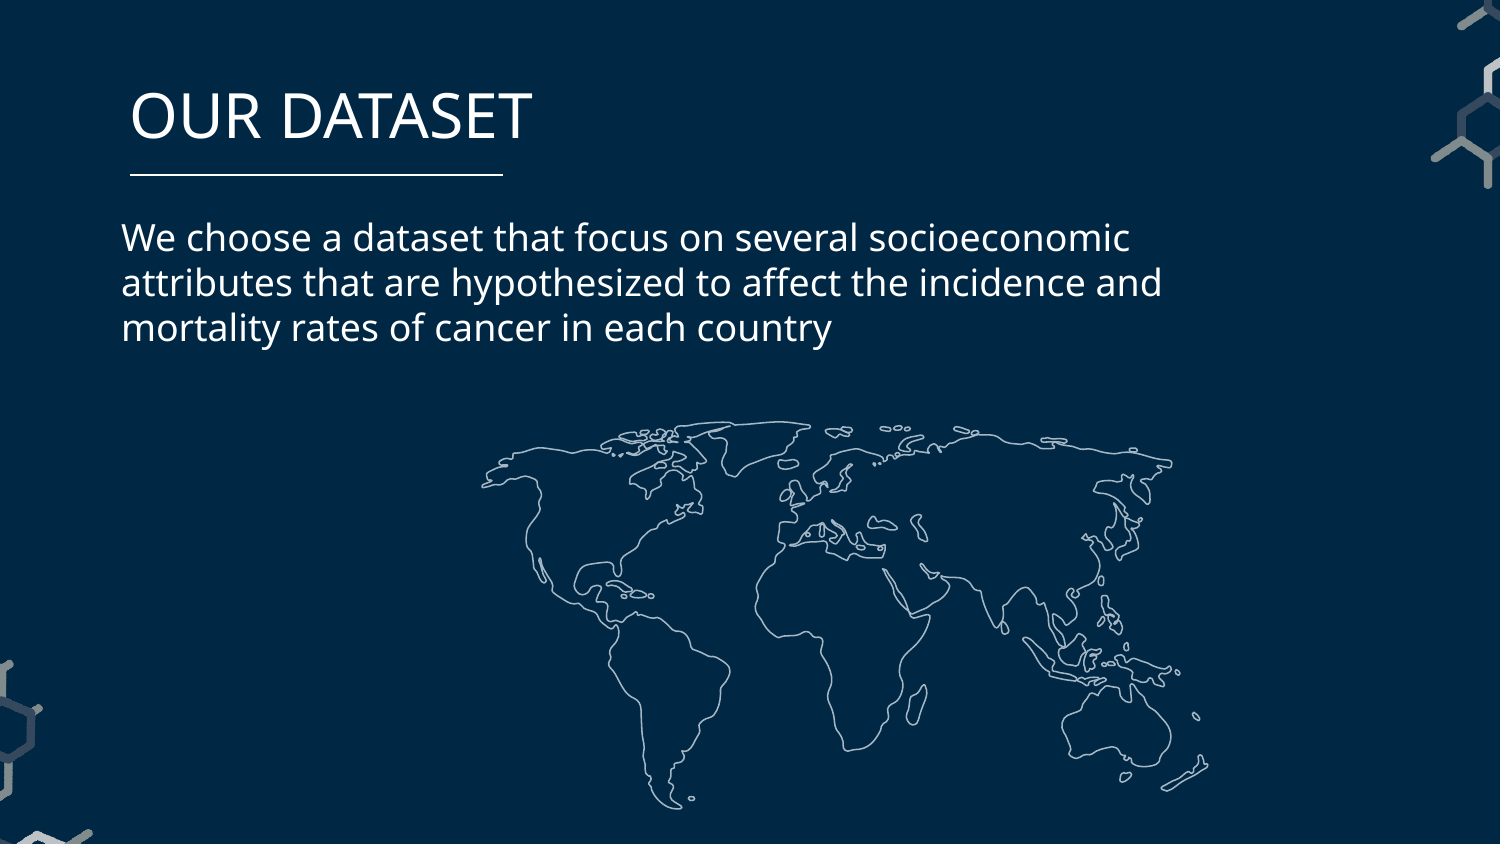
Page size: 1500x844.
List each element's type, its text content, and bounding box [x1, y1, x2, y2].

text_box OUR DATASET [114, 68, 969, 159]
picture [1426, 0, 1500, 224]
picture [0, 627, 143, 844]
text_box We choose a dataset that focus on several socioeconomic attributes that are hypothesized to affect the incidence and mortality rates of cancer in each country [31, 206, 1258, 357]
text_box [481, 421, 1209, 810]
